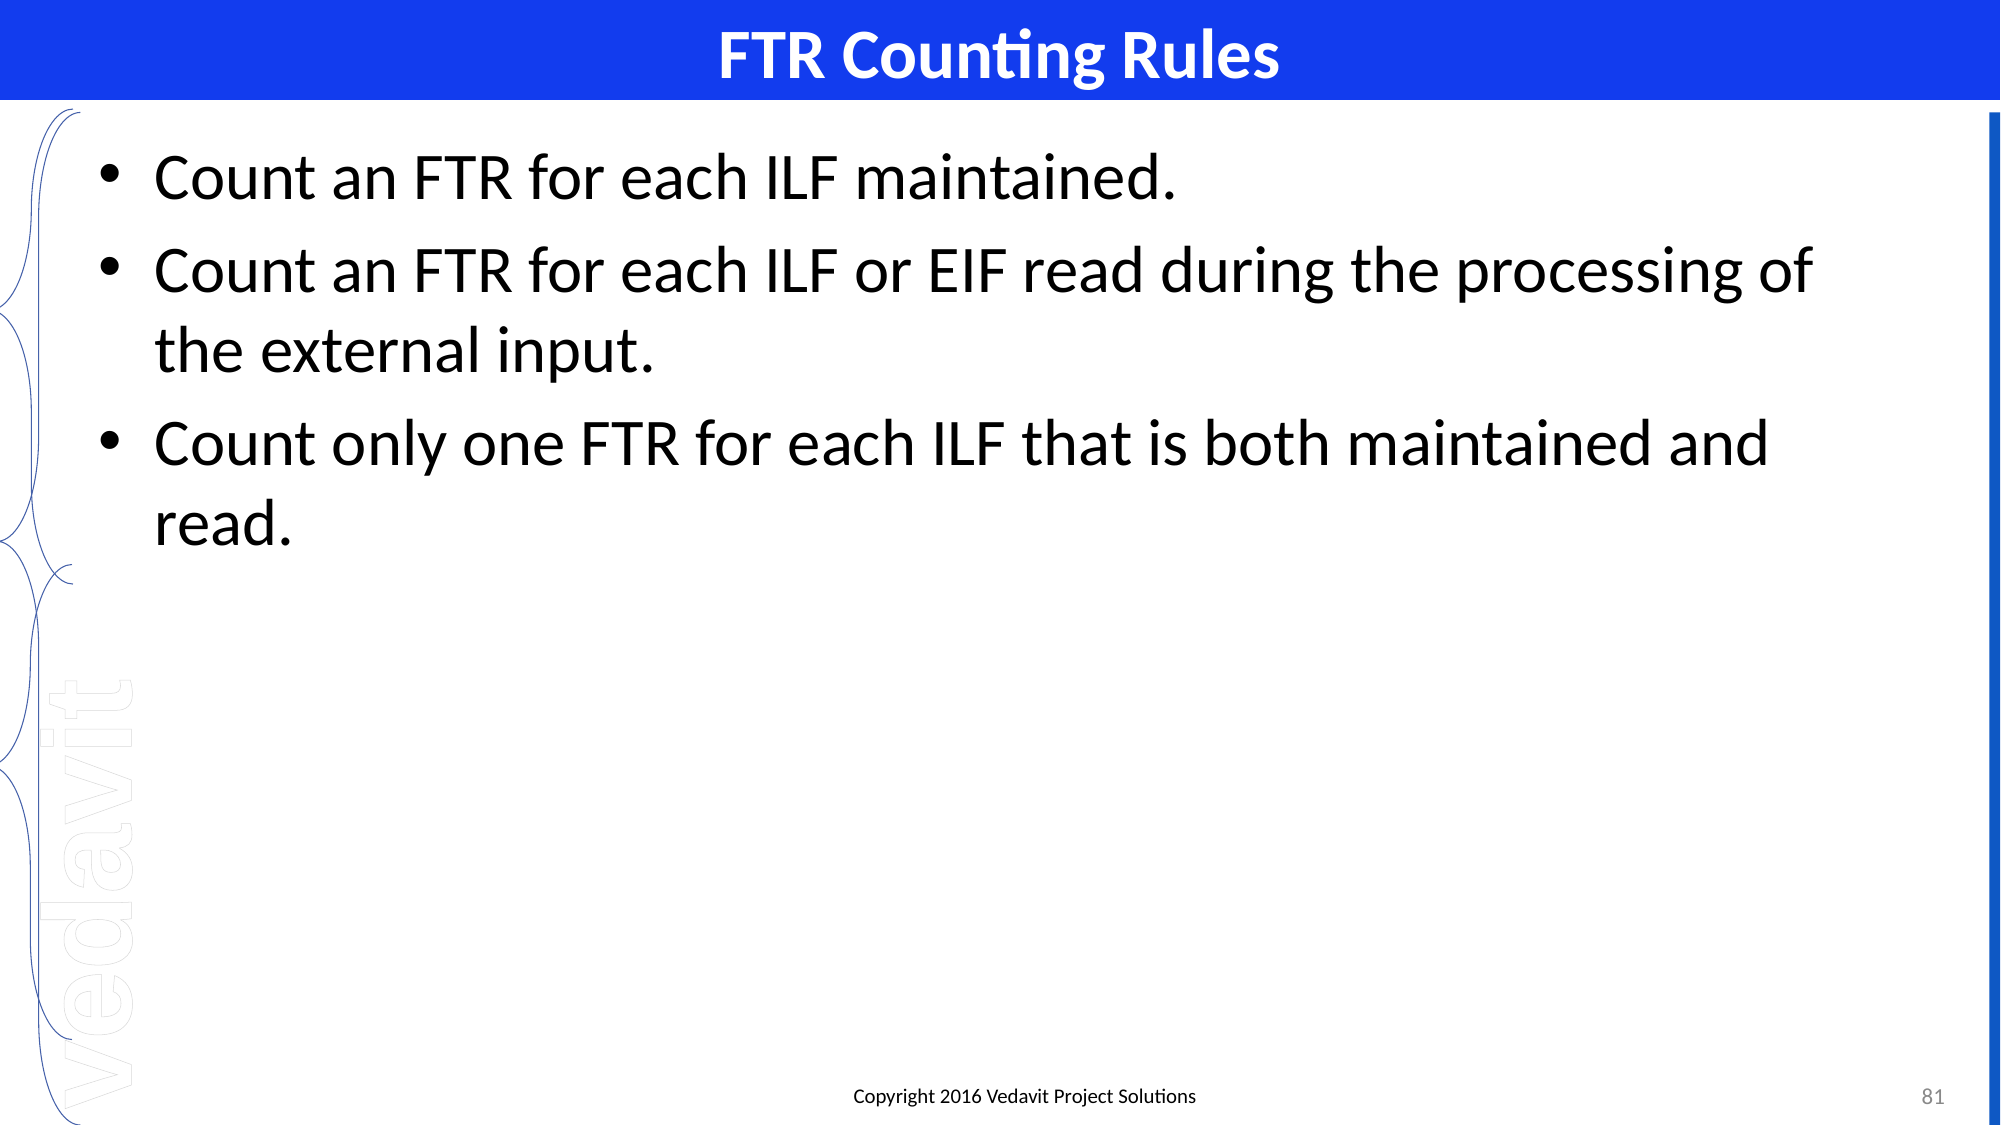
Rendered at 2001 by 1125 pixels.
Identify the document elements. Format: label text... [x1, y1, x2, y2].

title FTR Counting Rules [0, 0, 2000, 100]
slide_number 81 [1866, 1065, 2000, 1125]
list Count an FTR for each ILF maintained. Count an FTR for each ILF or EIF read during the processing of the external input. Count only one FTR for each ILF that is both maintained and read. [83, 125, 1884, 975]
